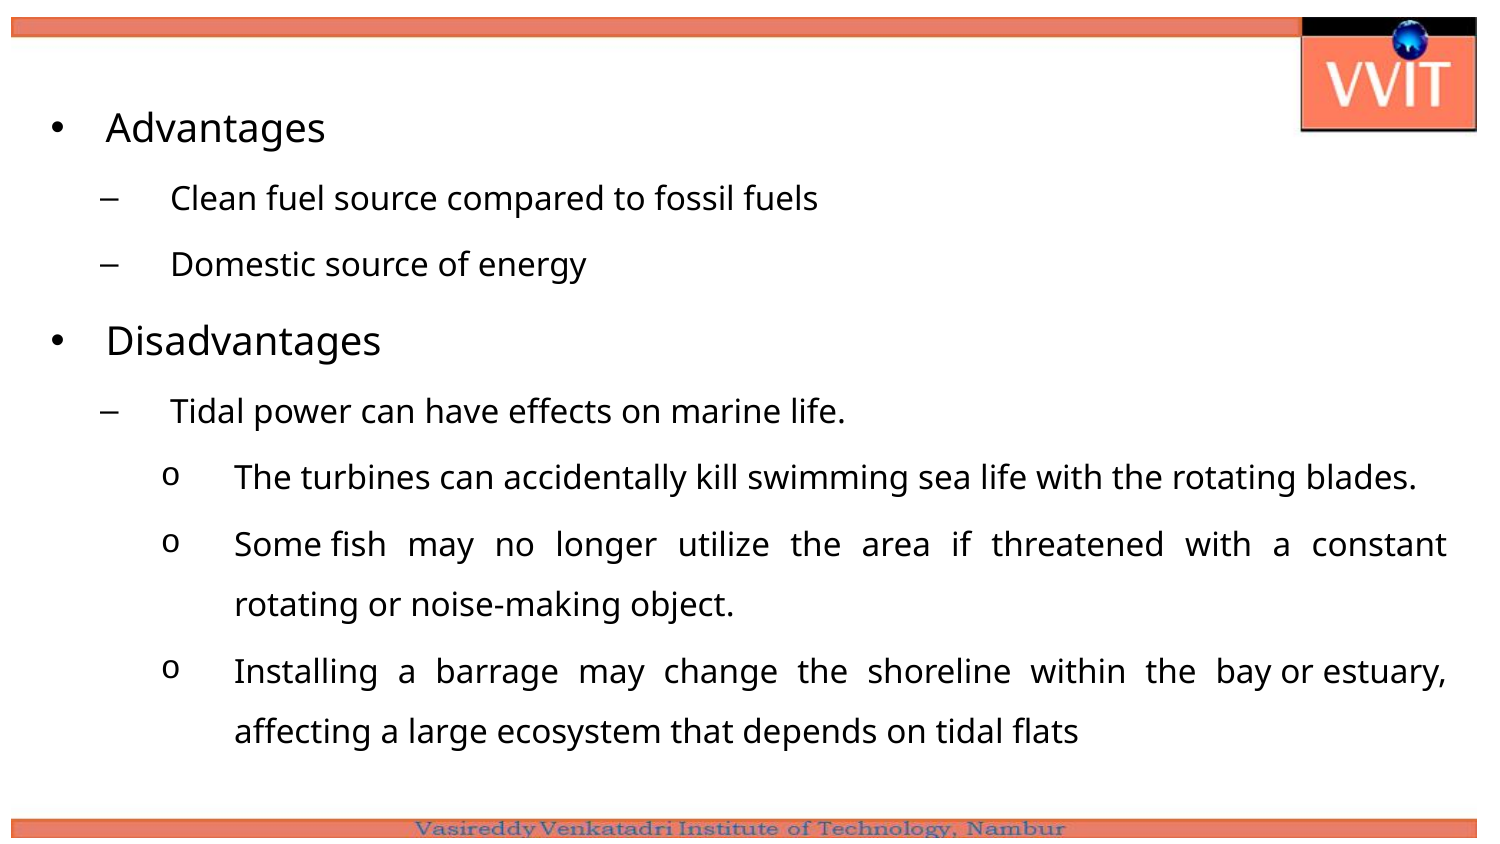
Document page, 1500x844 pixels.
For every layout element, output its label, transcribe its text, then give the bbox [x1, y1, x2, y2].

picture [11, 17, 1477, 838]
list Advantages Clean fuel source compared to fossil fuels Domestic source of energy Disadvantages Tidal power can have effects on marine life. The turbines can accidentally kill swimming sea life with the rotating blades. Some fish may no longer utilize the area if threatened with a constant rotating or noise-making object. Installing a barrage may change the shoreline within the bay or estuary, affecting a large ecosystem that depends on tidal flats [35, 70, 1465, 809]
